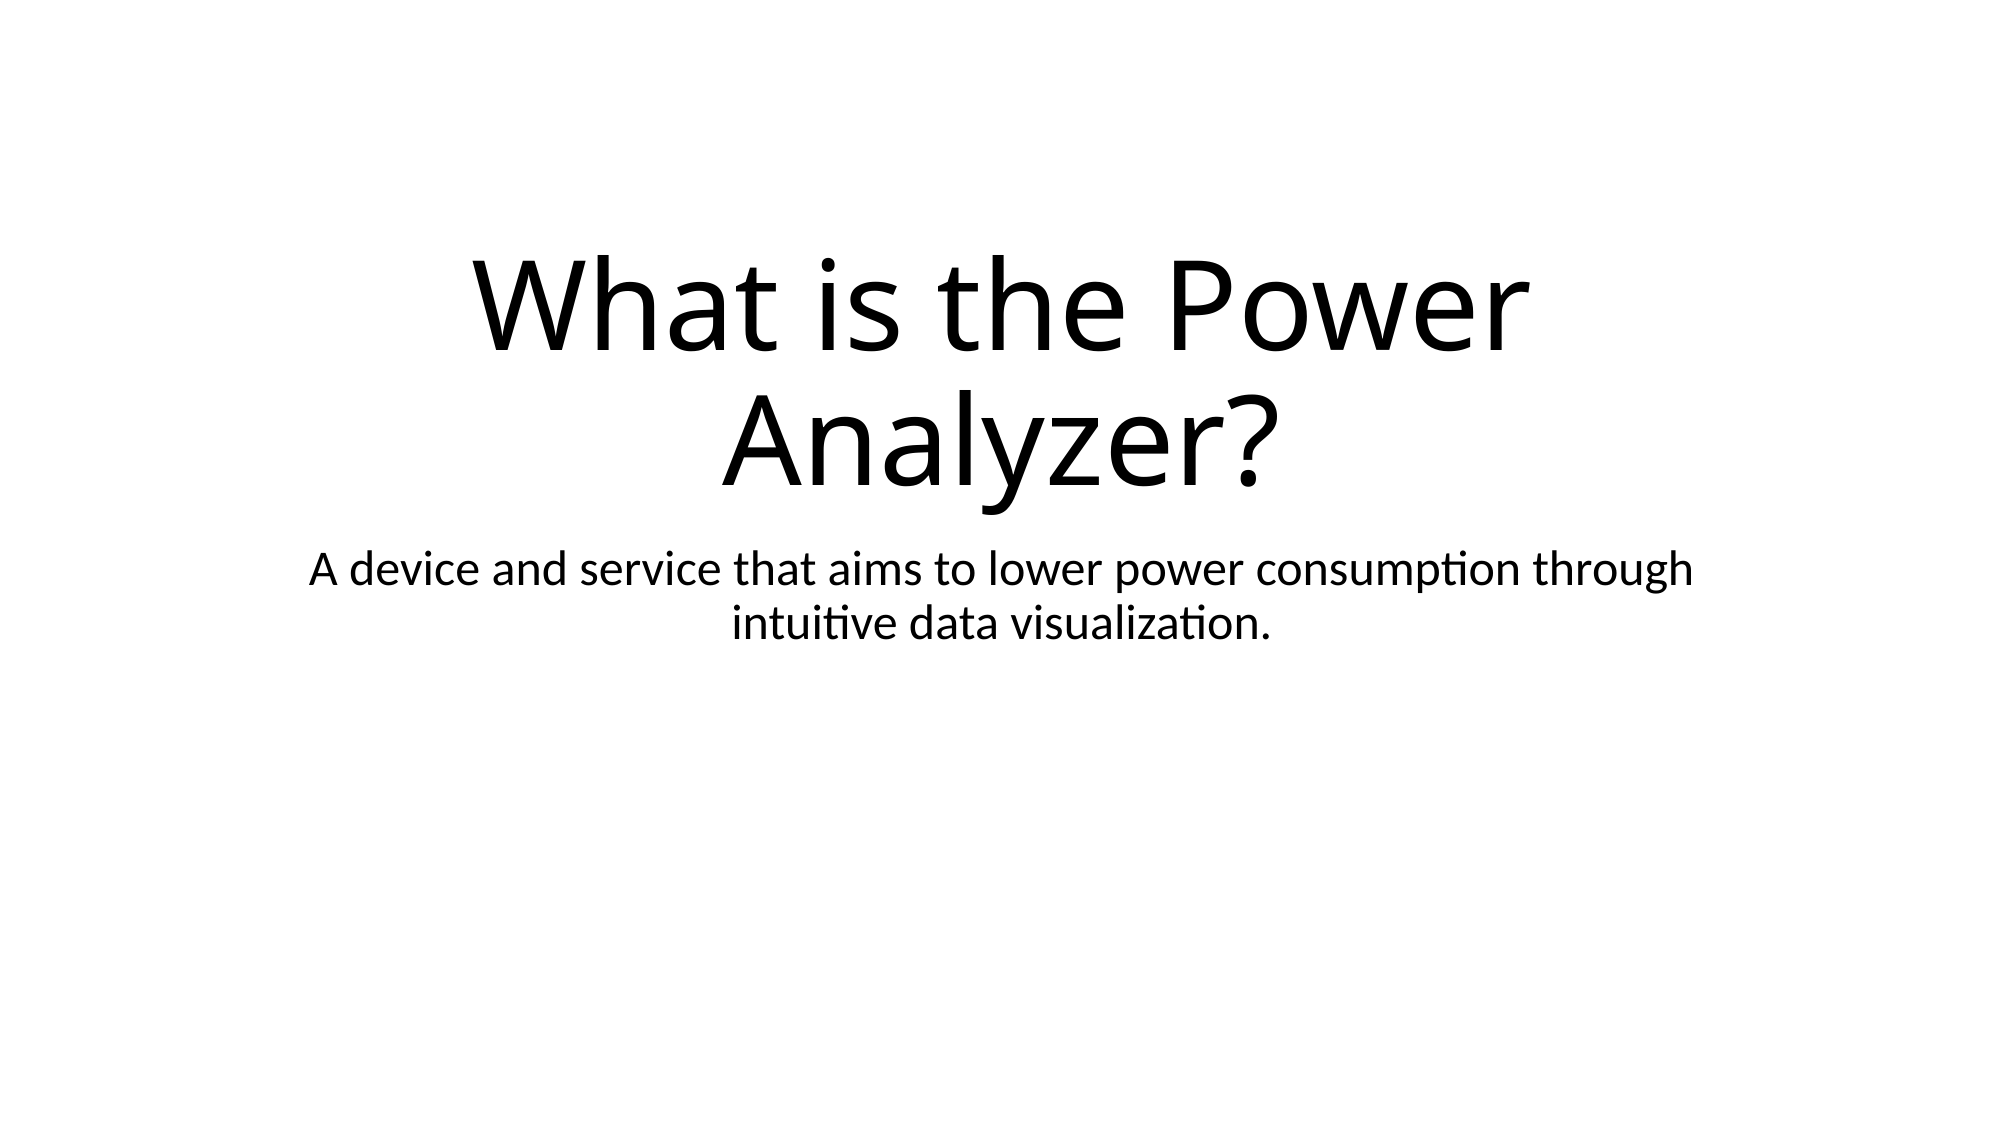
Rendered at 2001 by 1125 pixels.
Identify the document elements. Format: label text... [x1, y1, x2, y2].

title What is the Power Analyzer? [251, 305, 1752, 520]
subtitle A device and service that aims to lower power consumption through intuitive data visualization. [251, 534, 1752, 672]
